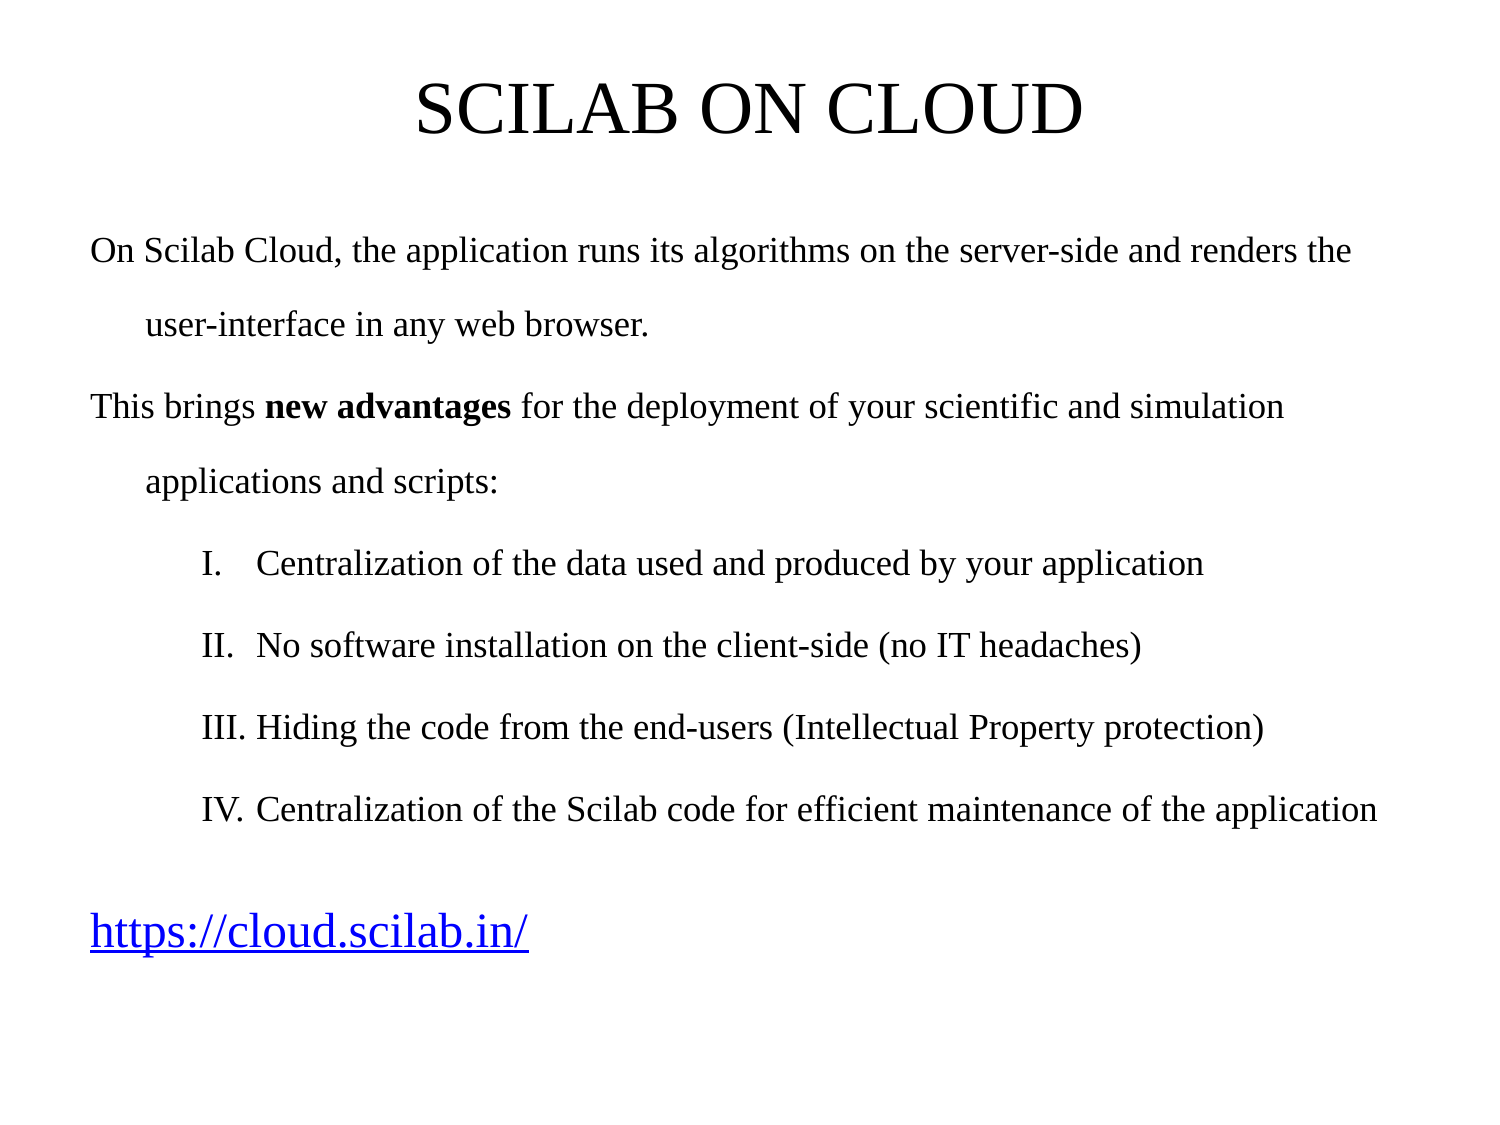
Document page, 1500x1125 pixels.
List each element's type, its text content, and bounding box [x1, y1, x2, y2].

title SCILAB ON CLOUD [75, 45, 1425, 163]
list On Scilab Cloud, the application runs its algorithms on the server-side and renders the user-interface in any web browser. This brings new advantages for the deployment of your scientific and simulation applications and scripts: Centralization of the data used and produced by your application No software installation on the client-side (no IT headaches) Hiding the code from the end-users (Intellectual Property protection) Centralization of the Scilab code for efficient maintenance of the application https://cloud.scilab.in/ [75, 187, 1425, 1005]
